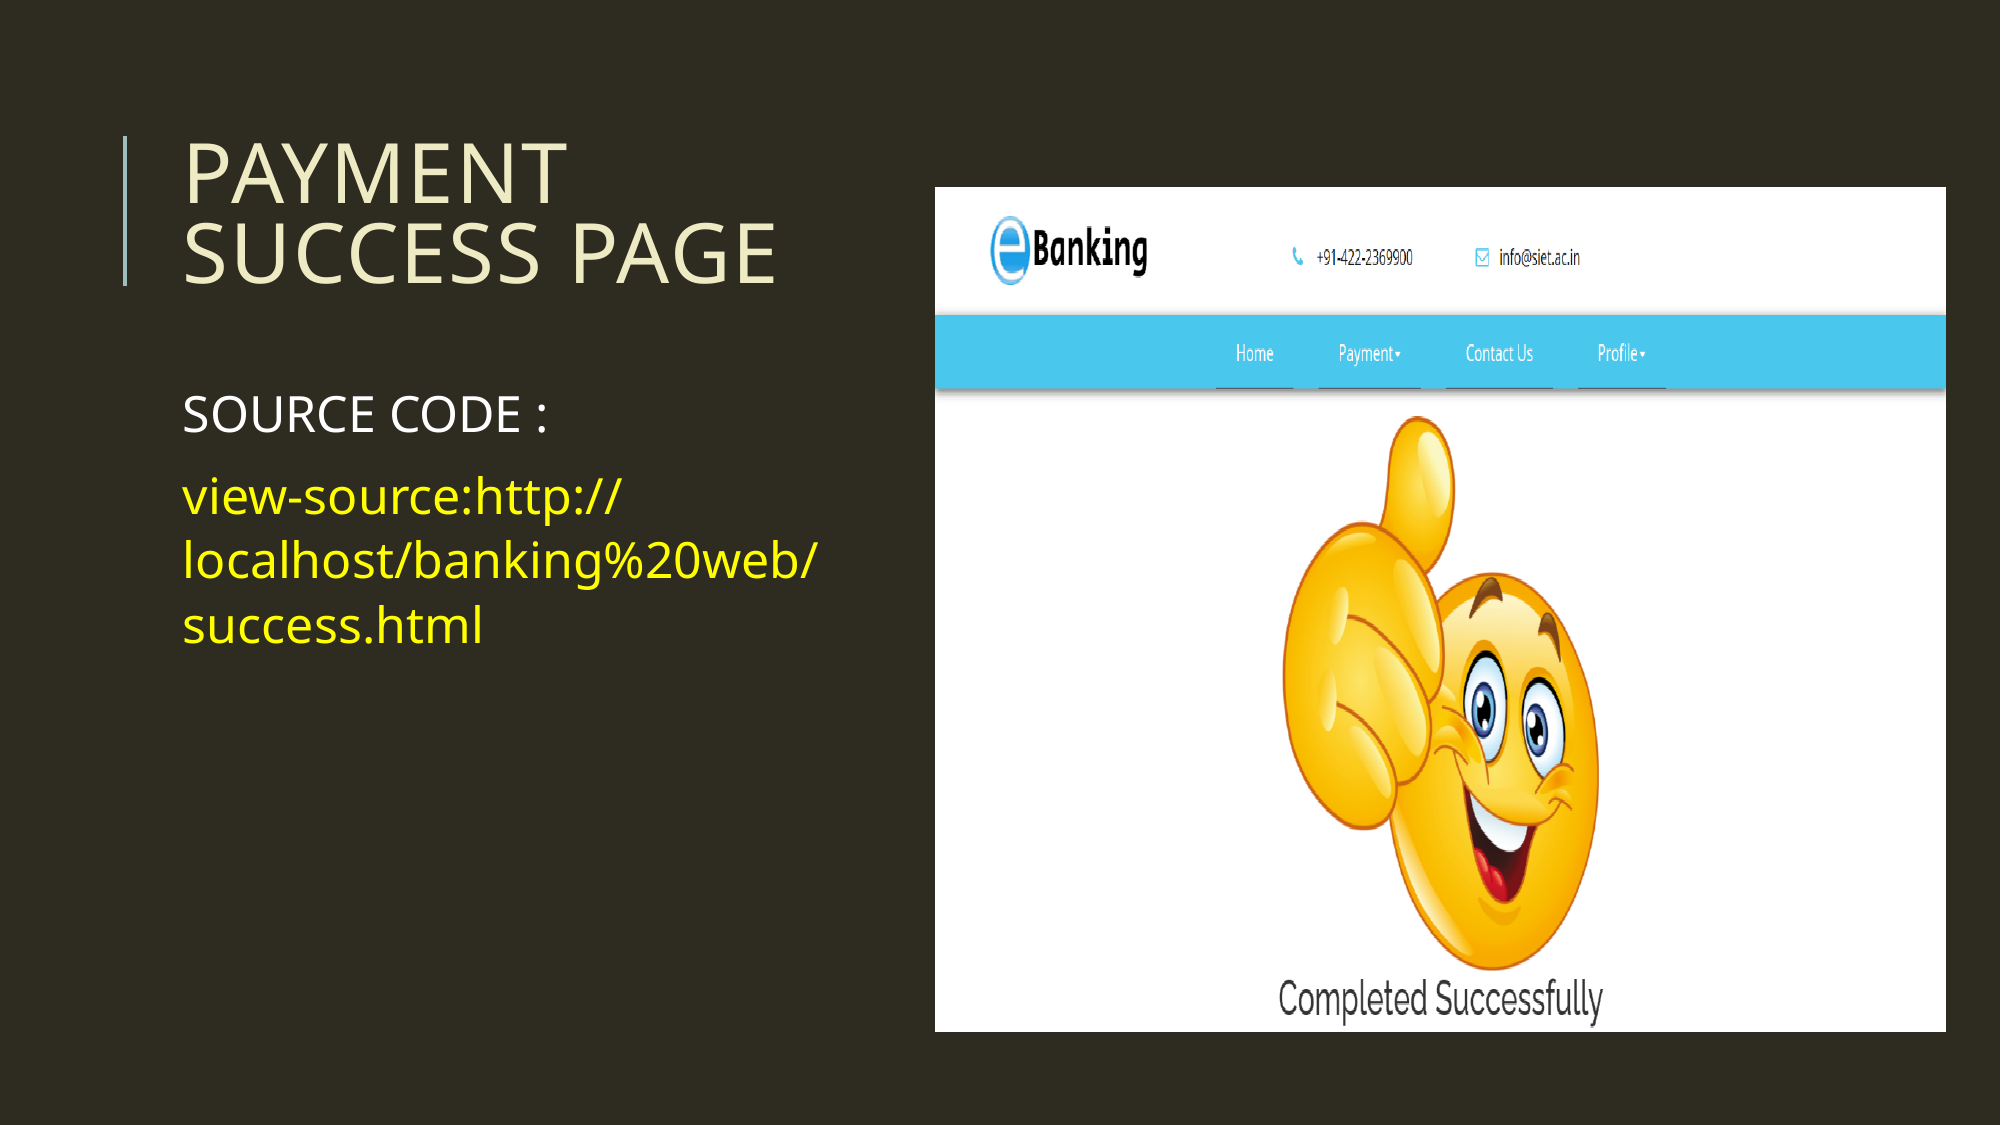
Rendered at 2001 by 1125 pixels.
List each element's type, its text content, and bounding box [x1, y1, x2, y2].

title payment SUCCESS PAGE [168, 77, 888, 363]
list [935, 187, 1946, 1032]
list SOURCE CODE : view-source:http://localhost/banking%20web/success.html [168, 370, 888, 988]
